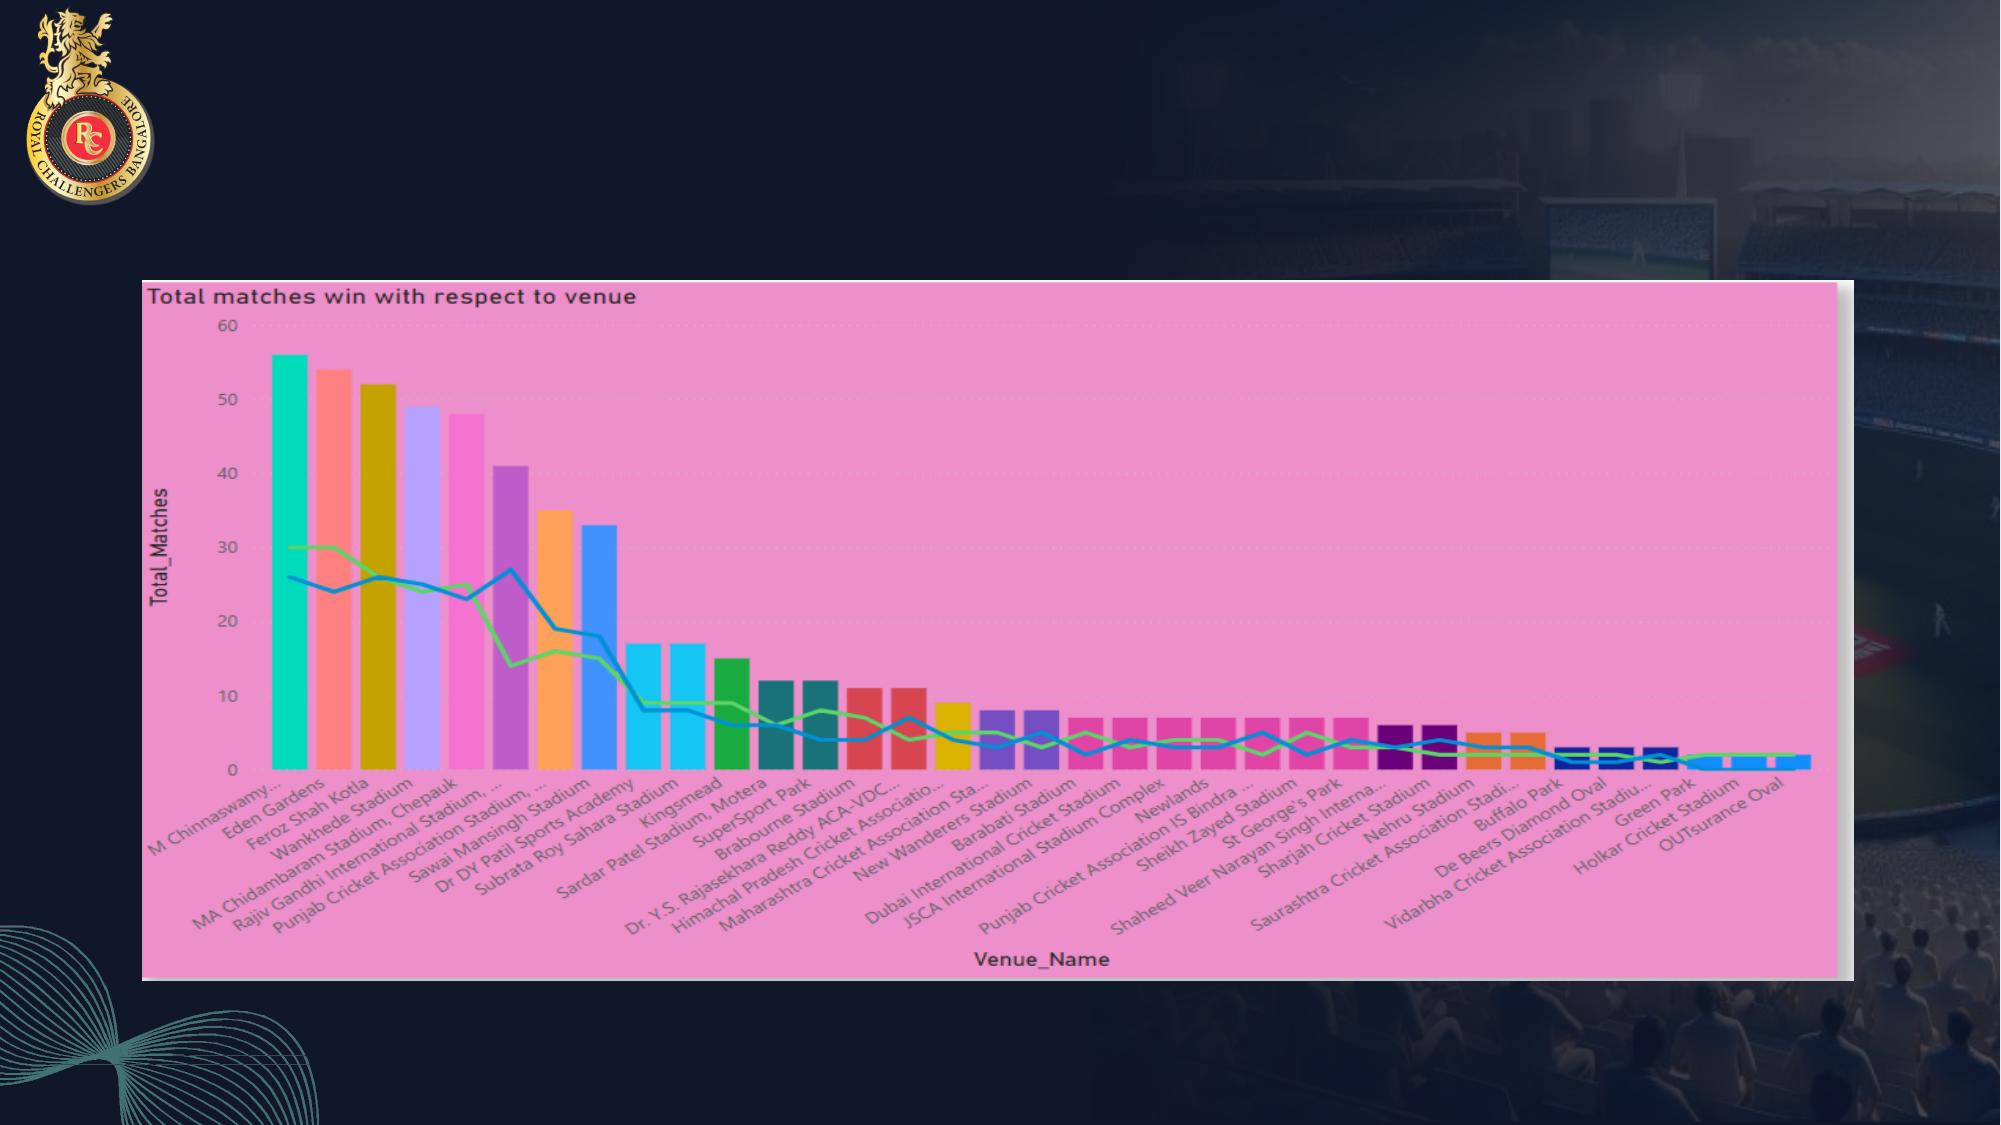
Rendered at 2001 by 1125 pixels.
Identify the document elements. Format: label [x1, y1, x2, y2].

picture [0, 0, 210, 225]
picture [142, 280, 1854, 981]
